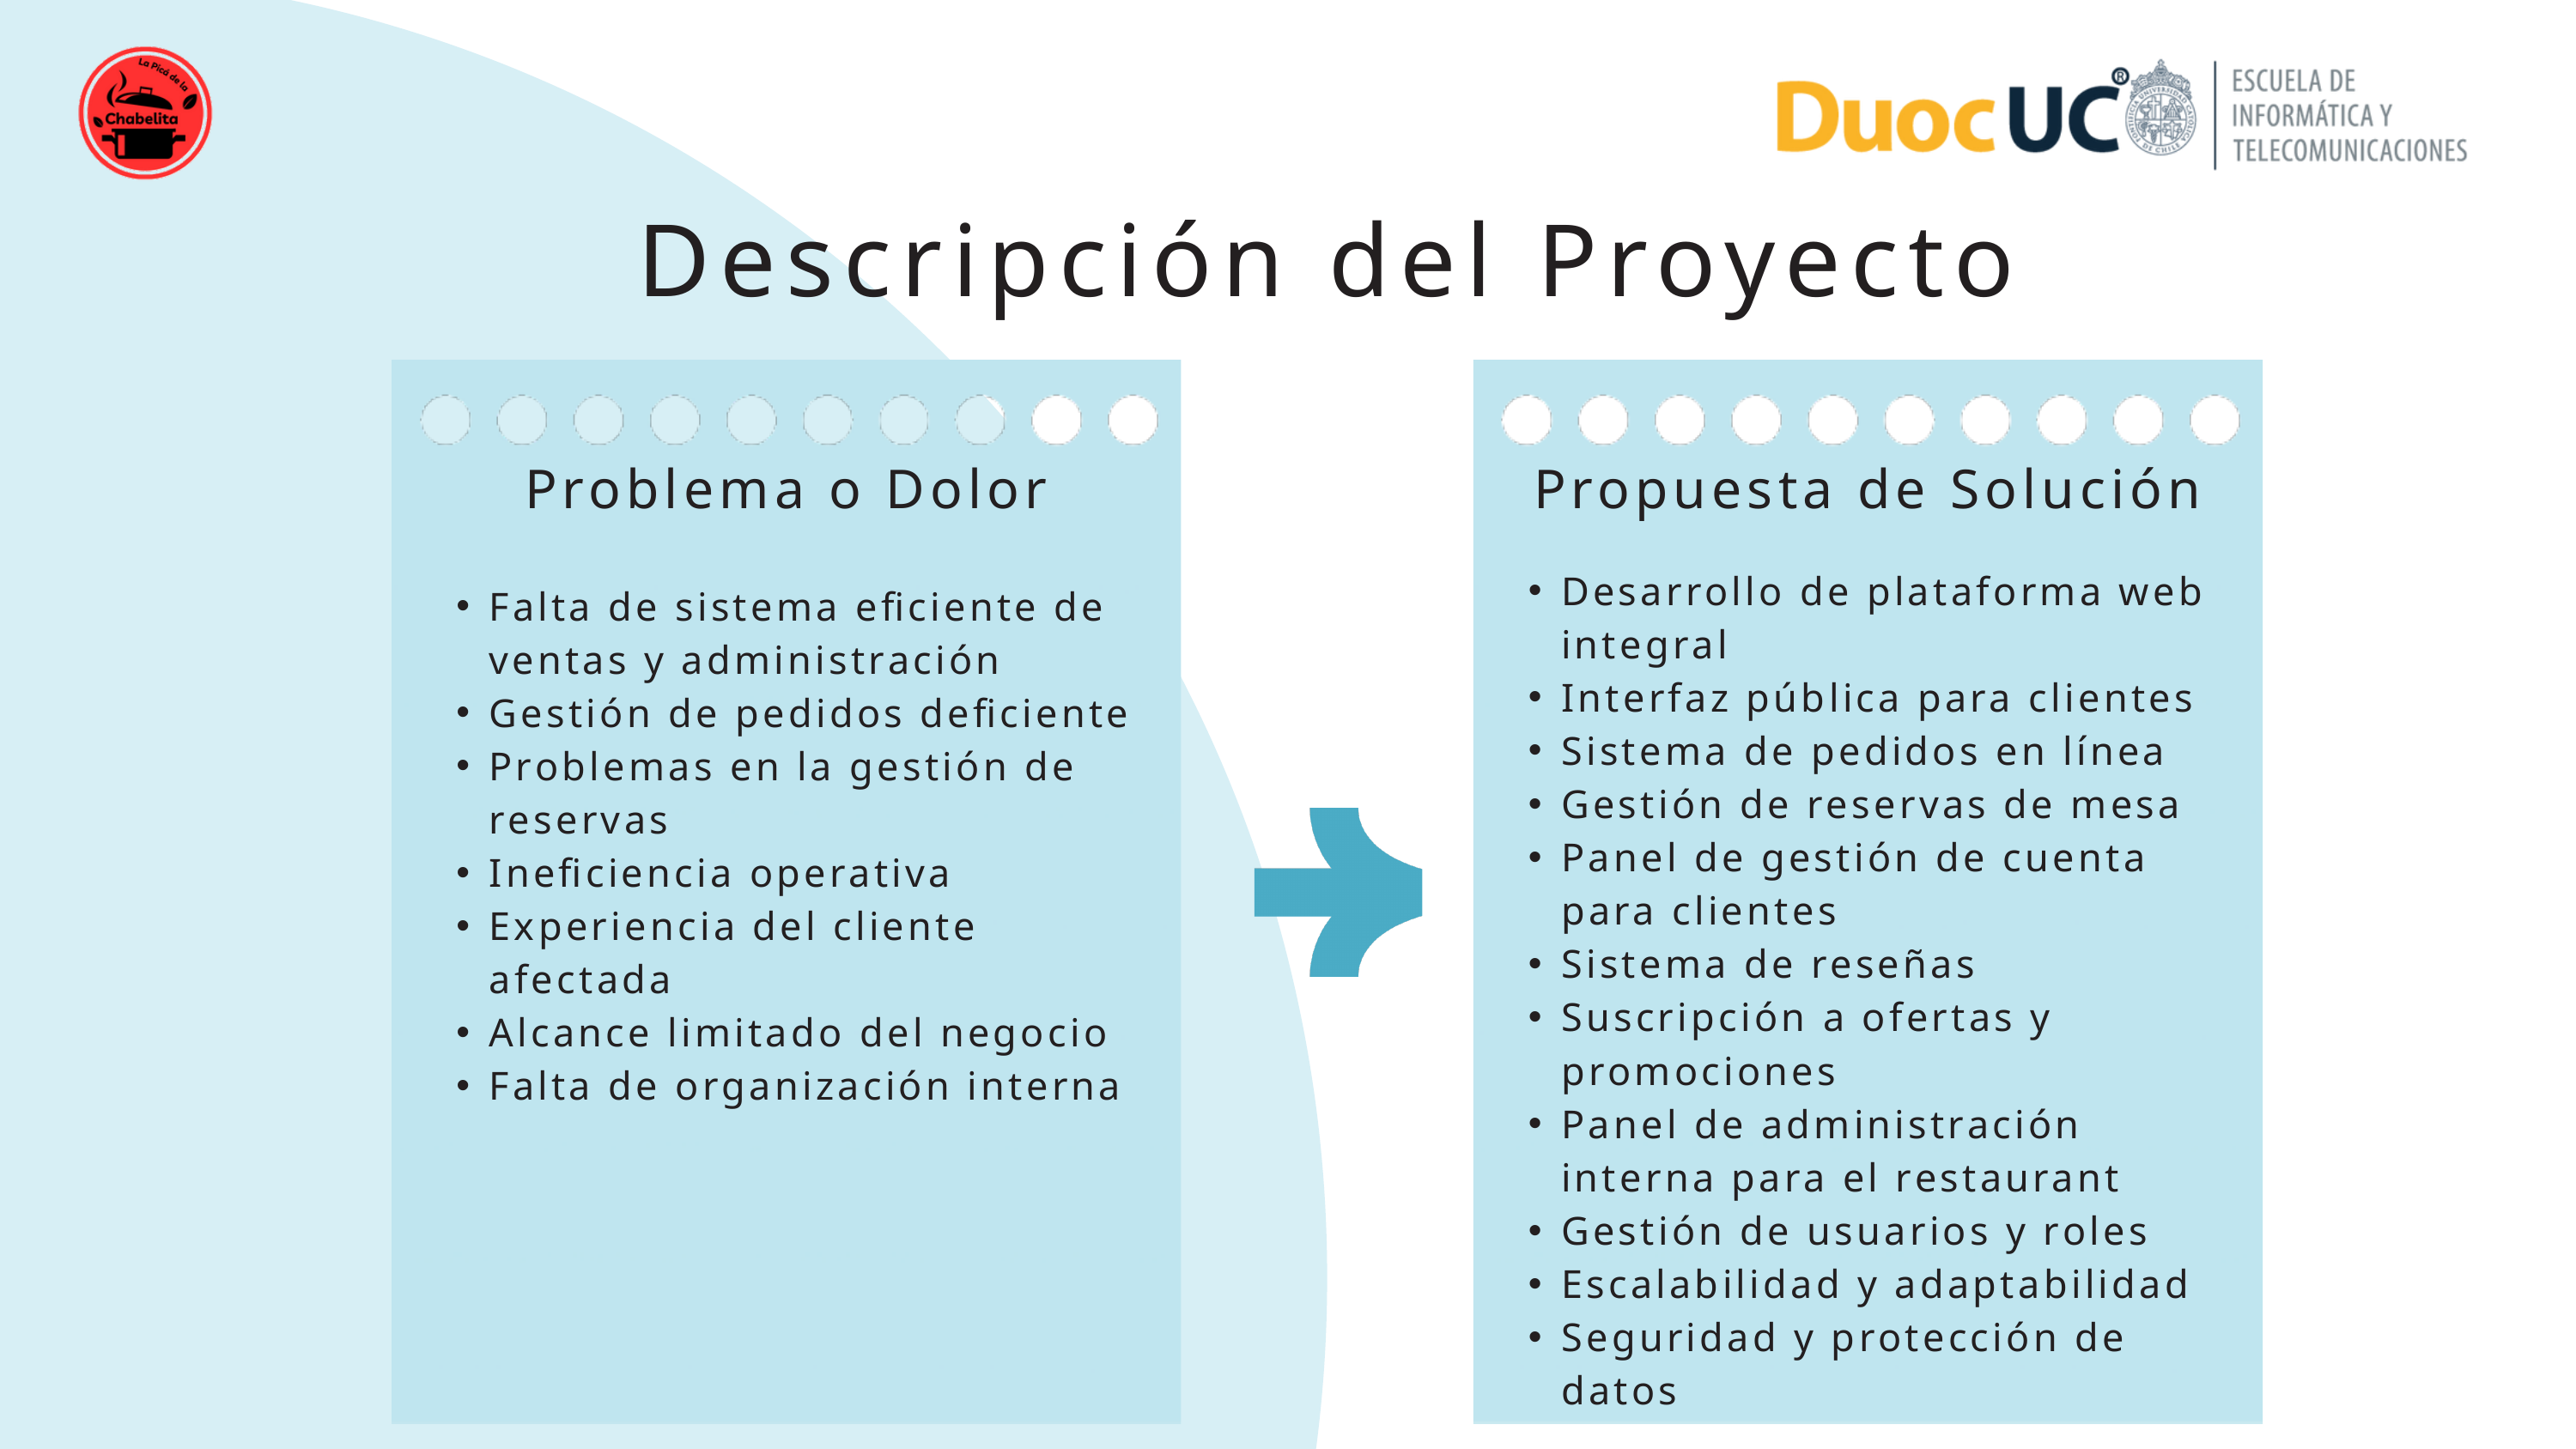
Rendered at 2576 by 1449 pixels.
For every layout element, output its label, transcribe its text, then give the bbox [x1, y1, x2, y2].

text_box [1334, 808, 1423, 977]
text_box [1774, 43, 2468, 187]
text_box Propuesta de Solución [1517, 445, 2219, 519]
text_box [0, 0, 1327, 1449]
text_box Descripción del Proyecto [1334, 178, 2064, 317]
text_box [1473, 360, 2263, 1425]
text_box Desarrollo de plataforma web integral Interfaz pública para clientes Sistema de pedidos en línea Gestión de reservas de mesa Panel de gestión de cuenta para clientes Sistema de reseñas Suscripción a ofertas y promociones Panel de administración interna para el restaurant Gestión de usuarios y roles Escalabilidad y adaptabilidad Seguridad y protección de datos [1495, 559, 2241, 1449]
